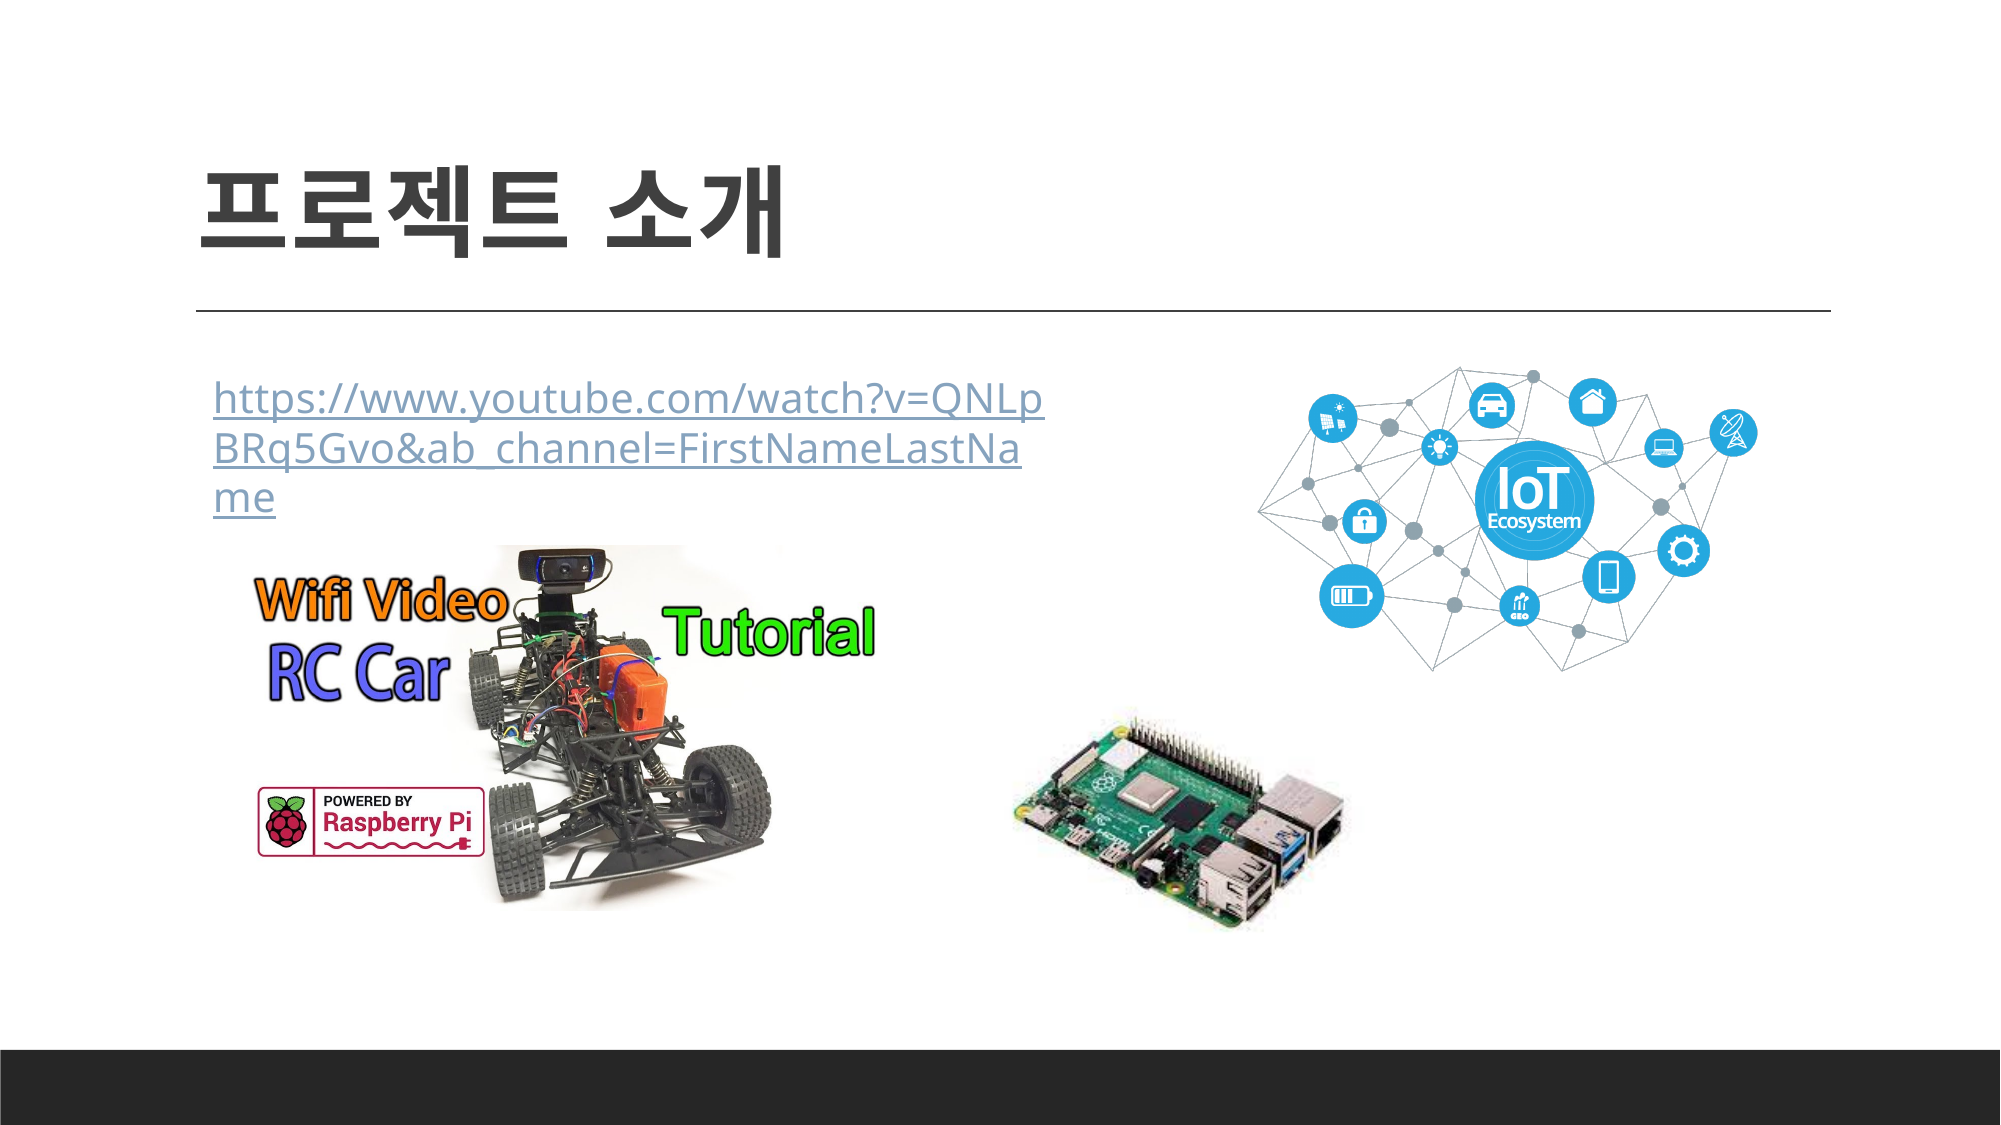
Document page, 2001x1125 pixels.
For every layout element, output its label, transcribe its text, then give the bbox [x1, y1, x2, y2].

title 프로젝트 소개 [180, 47, 1830, 285]
picture [962, 329, 1788, 979]
text_box https://www.youtube.com/watch?v=QNLpBRq5Gvo&ab_channel=FirstNameLastName [180, 345, 1072, 546]
picture [248, 545, 898, 911]
